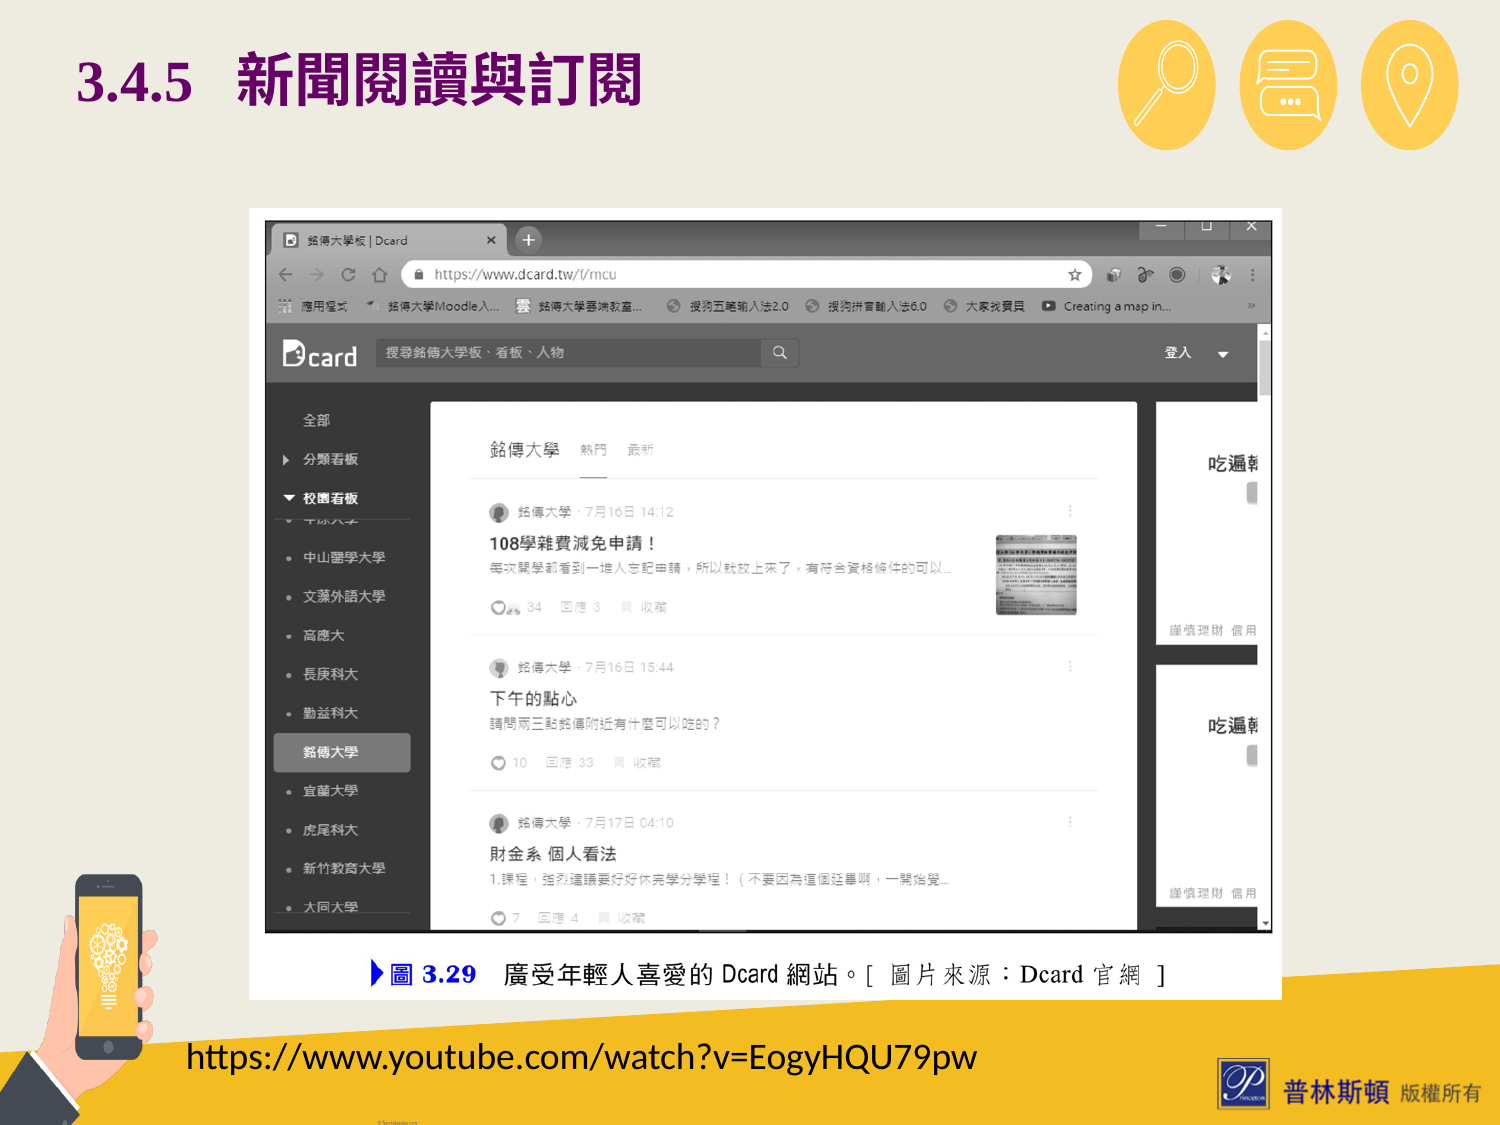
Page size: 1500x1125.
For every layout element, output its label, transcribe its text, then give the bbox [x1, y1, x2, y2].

title 3.4.5 新聞閱讀與訂閱 [76, 19, 1459, 114]
picture [1217, 1058, 1500, 1125]
picture [0, 207, 1282, 1125]
text_box https://www.youtube.com/watch?v=EogyHQU79pw [171, 1024, 1046, 1085]
